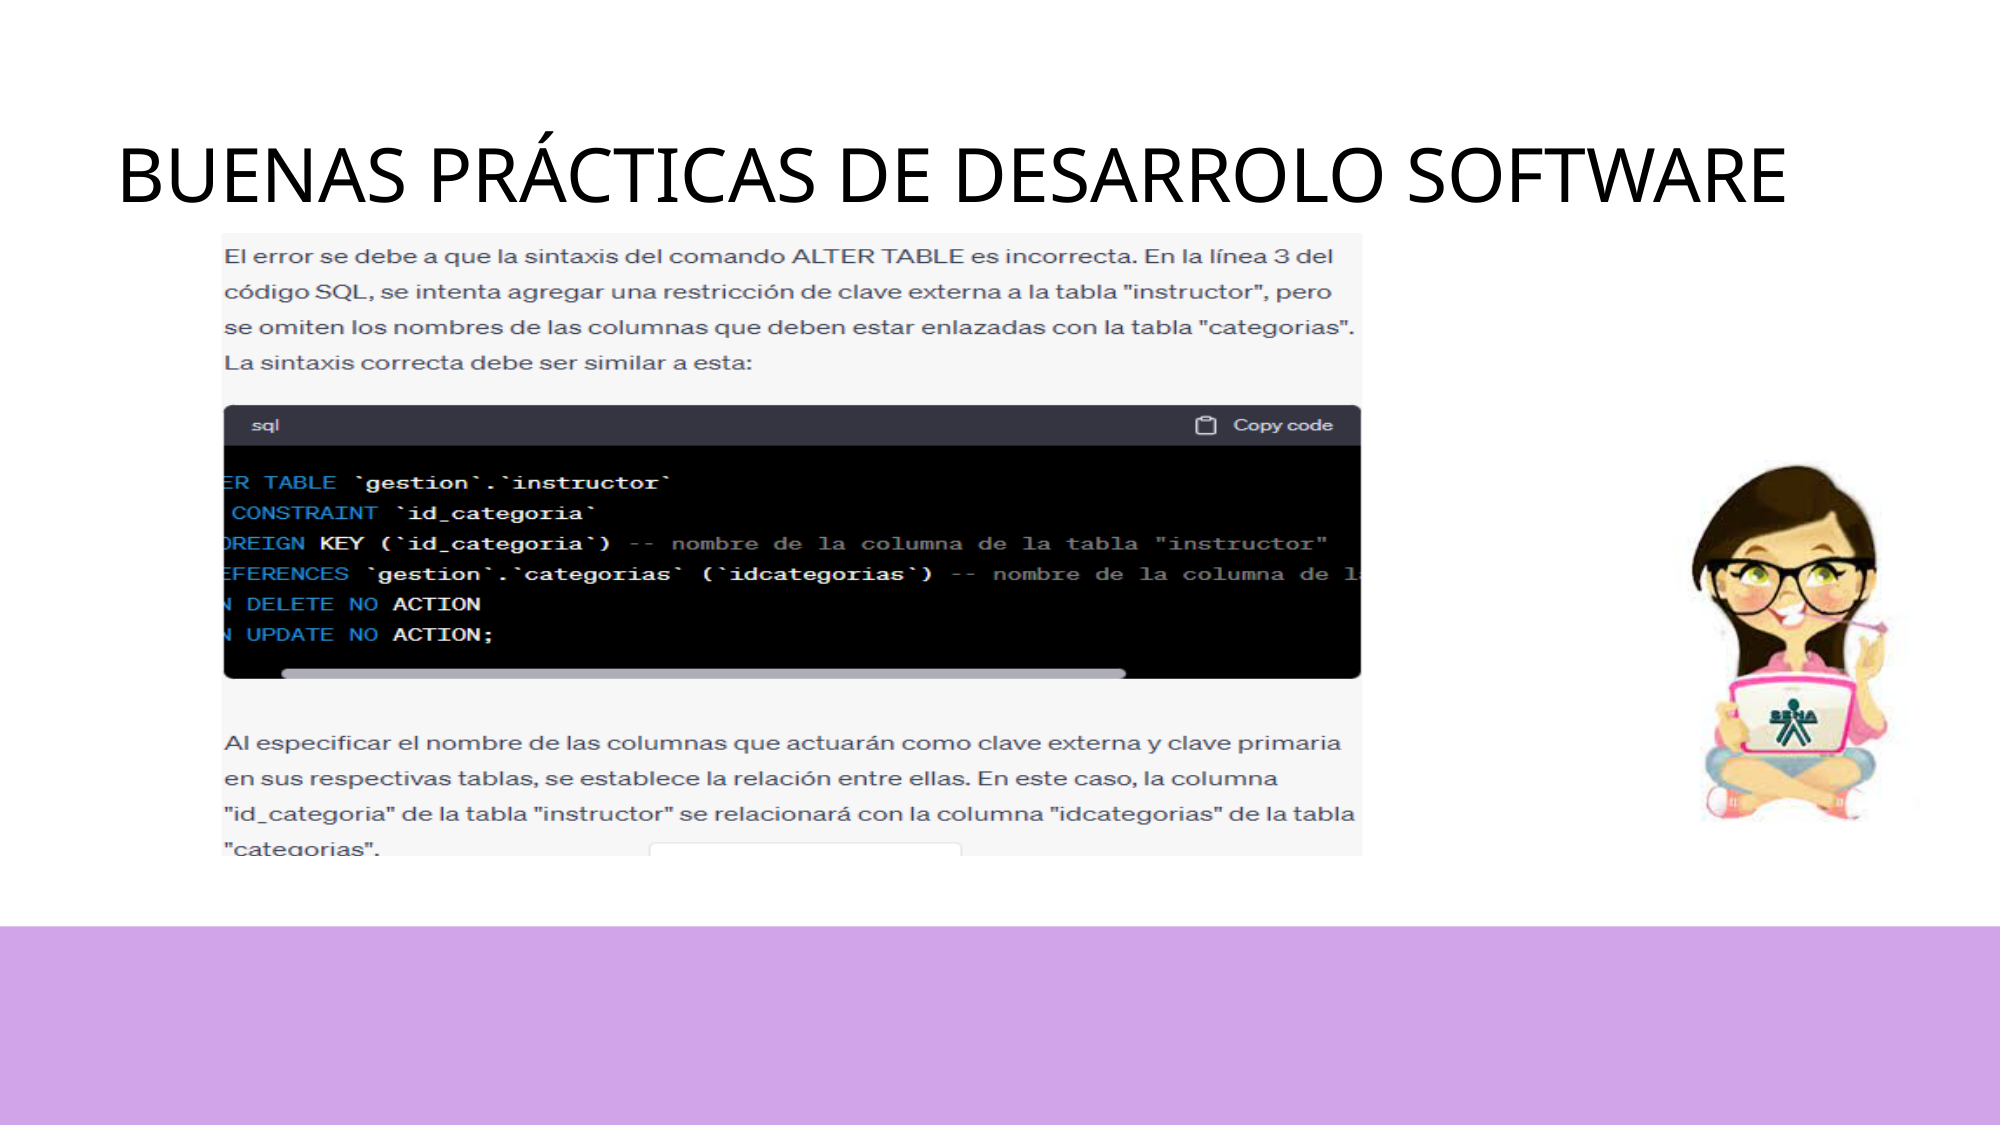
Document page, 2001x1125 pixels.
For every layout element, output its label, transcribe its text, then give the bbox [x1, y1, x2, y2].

text_box [0, 926, 2000, 1125]
picture [1623, 460, 1982, 827]
picture [221, 233, 1363, 856]
text_box BUENAS PRÁCTICAS DE DESARROLO SOFTWARE [116, 73, 1867, 217]
